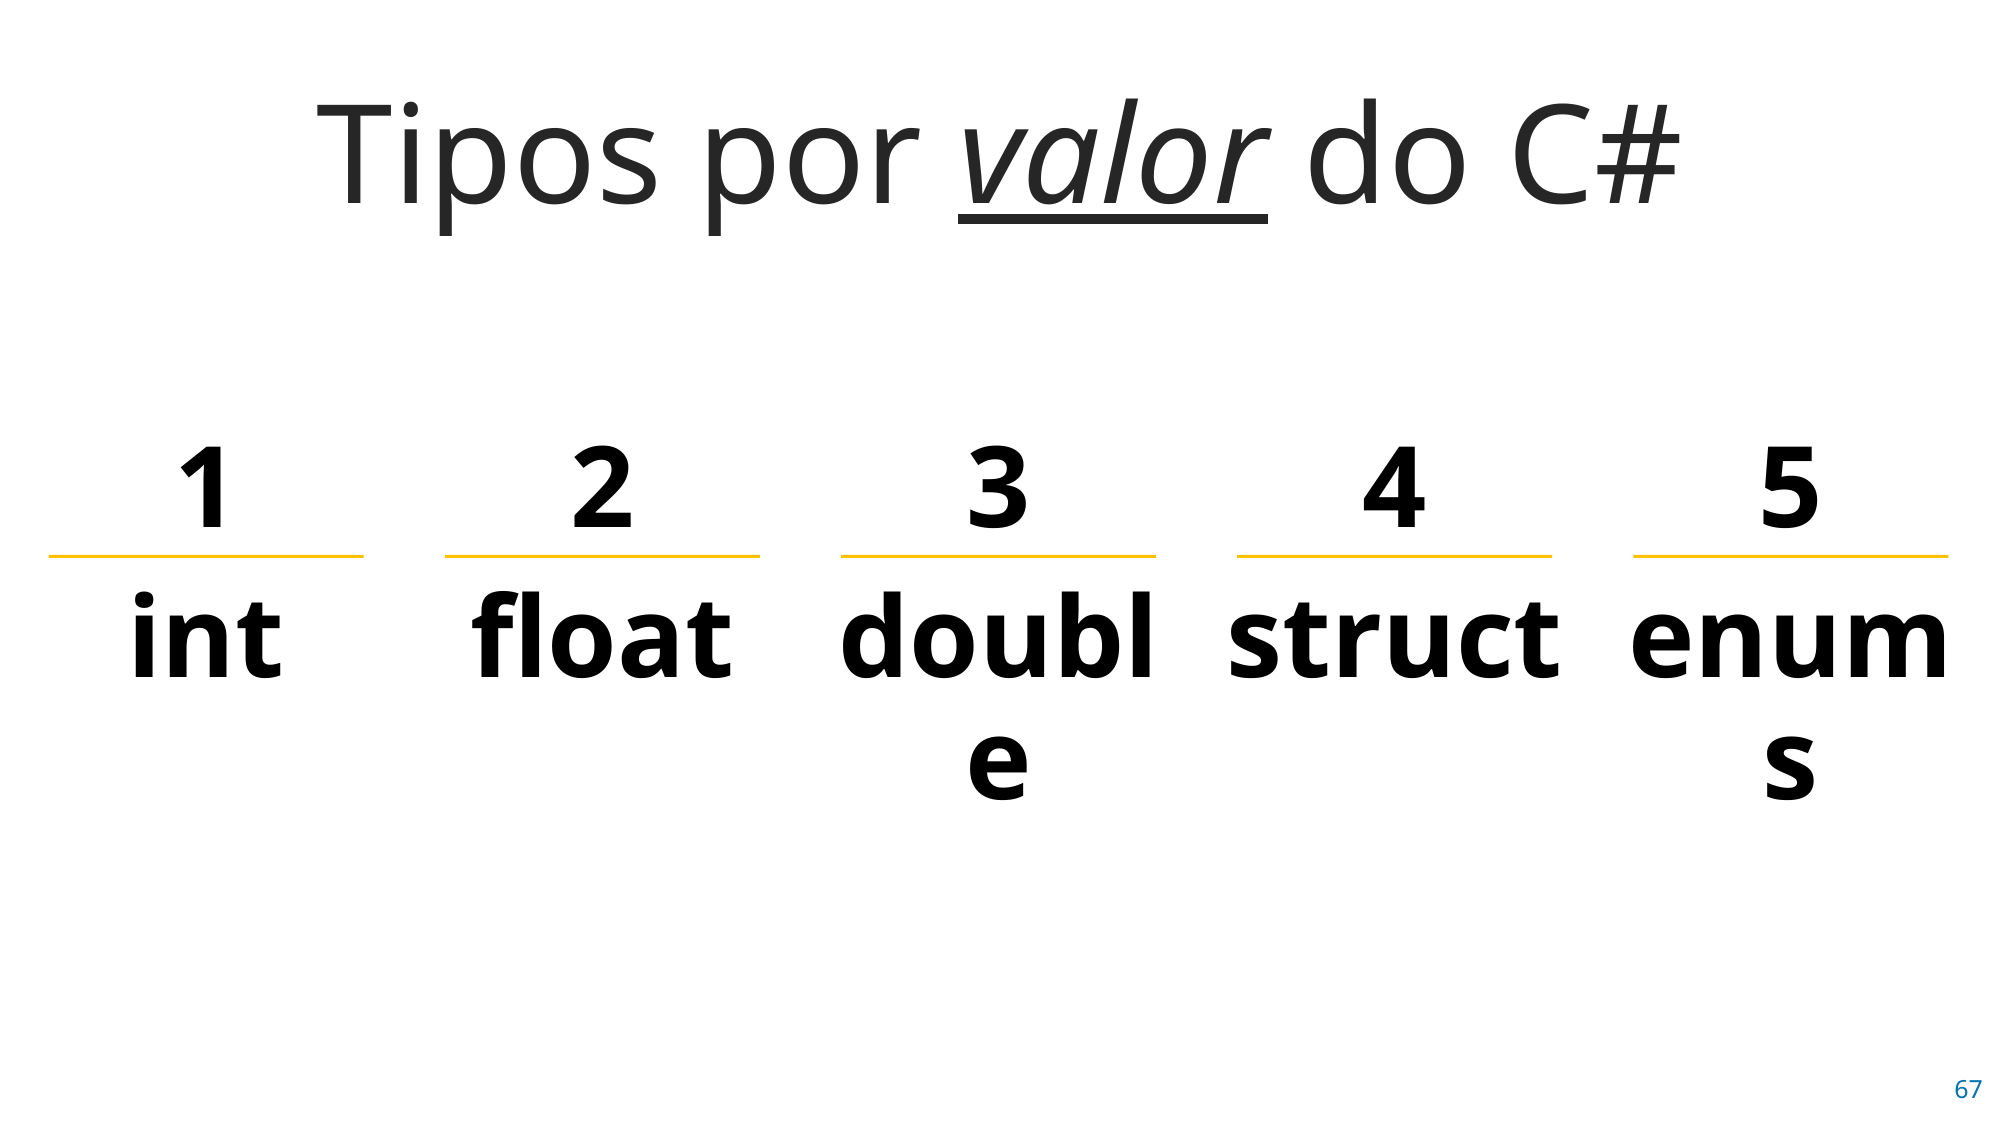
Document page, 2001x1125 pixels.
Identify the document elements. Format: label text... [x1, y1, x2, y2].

list double [803, 573, 1194, 711]
list enums [1595, 573, 1986, 711]
list 2 [407, 422, 798, 561]
list 5 [1595, 422, 1986, 561]
list int [11, 573, 402, 711]
list 3 [803, 422, 1194, 561]
slide_number 67 [1927, 1060, 1998, 1121]
list 1 [11, 422, 402, 561]
list struct [1199, 573, 1590, 711]
list Tipos por valor do C# [0, 77, 2000, 243]
list float [407, 573, 798, 711]
list 4 [1199, 422, 1590, 561]
